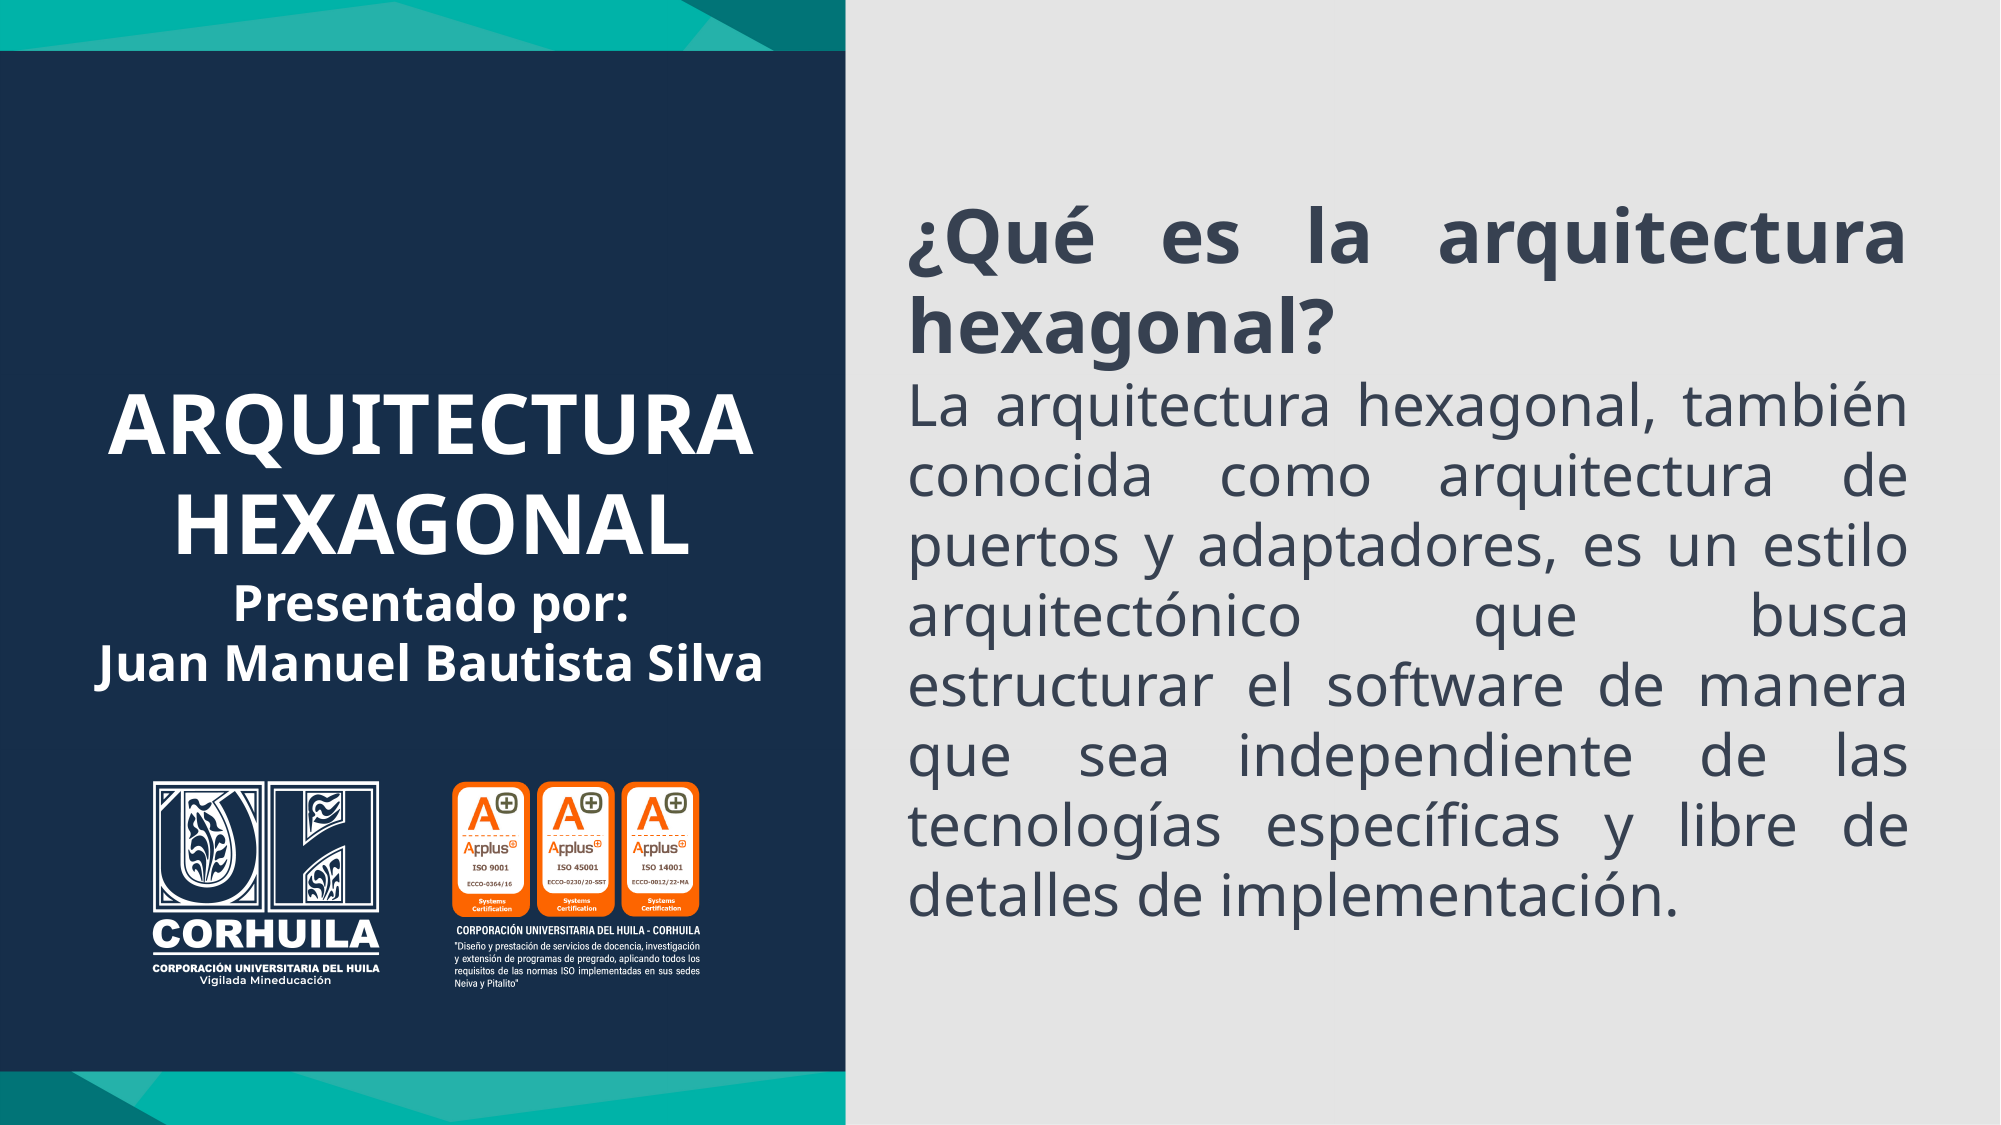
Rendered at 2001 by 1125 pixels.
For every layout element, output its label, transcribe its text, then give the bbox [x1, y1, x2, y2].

text_box ¿Qué es la arquitectura hexagonal? La arquitectura hexagonal, también conocida como arquitectura de puertos y adaptadores, es un estilo arquitectónico que busca estructurar el software de manera que sea independiente de las tecnologías específicas y libre de detalles de implementación. [893, 181, 1925, 936]
text_box ARQUITECTURA HEXAGONAL Presentado por: Juan Manuel Bautista Silva [0, 364, 864, 699]
picture [0, 0, 2001, 1125]
